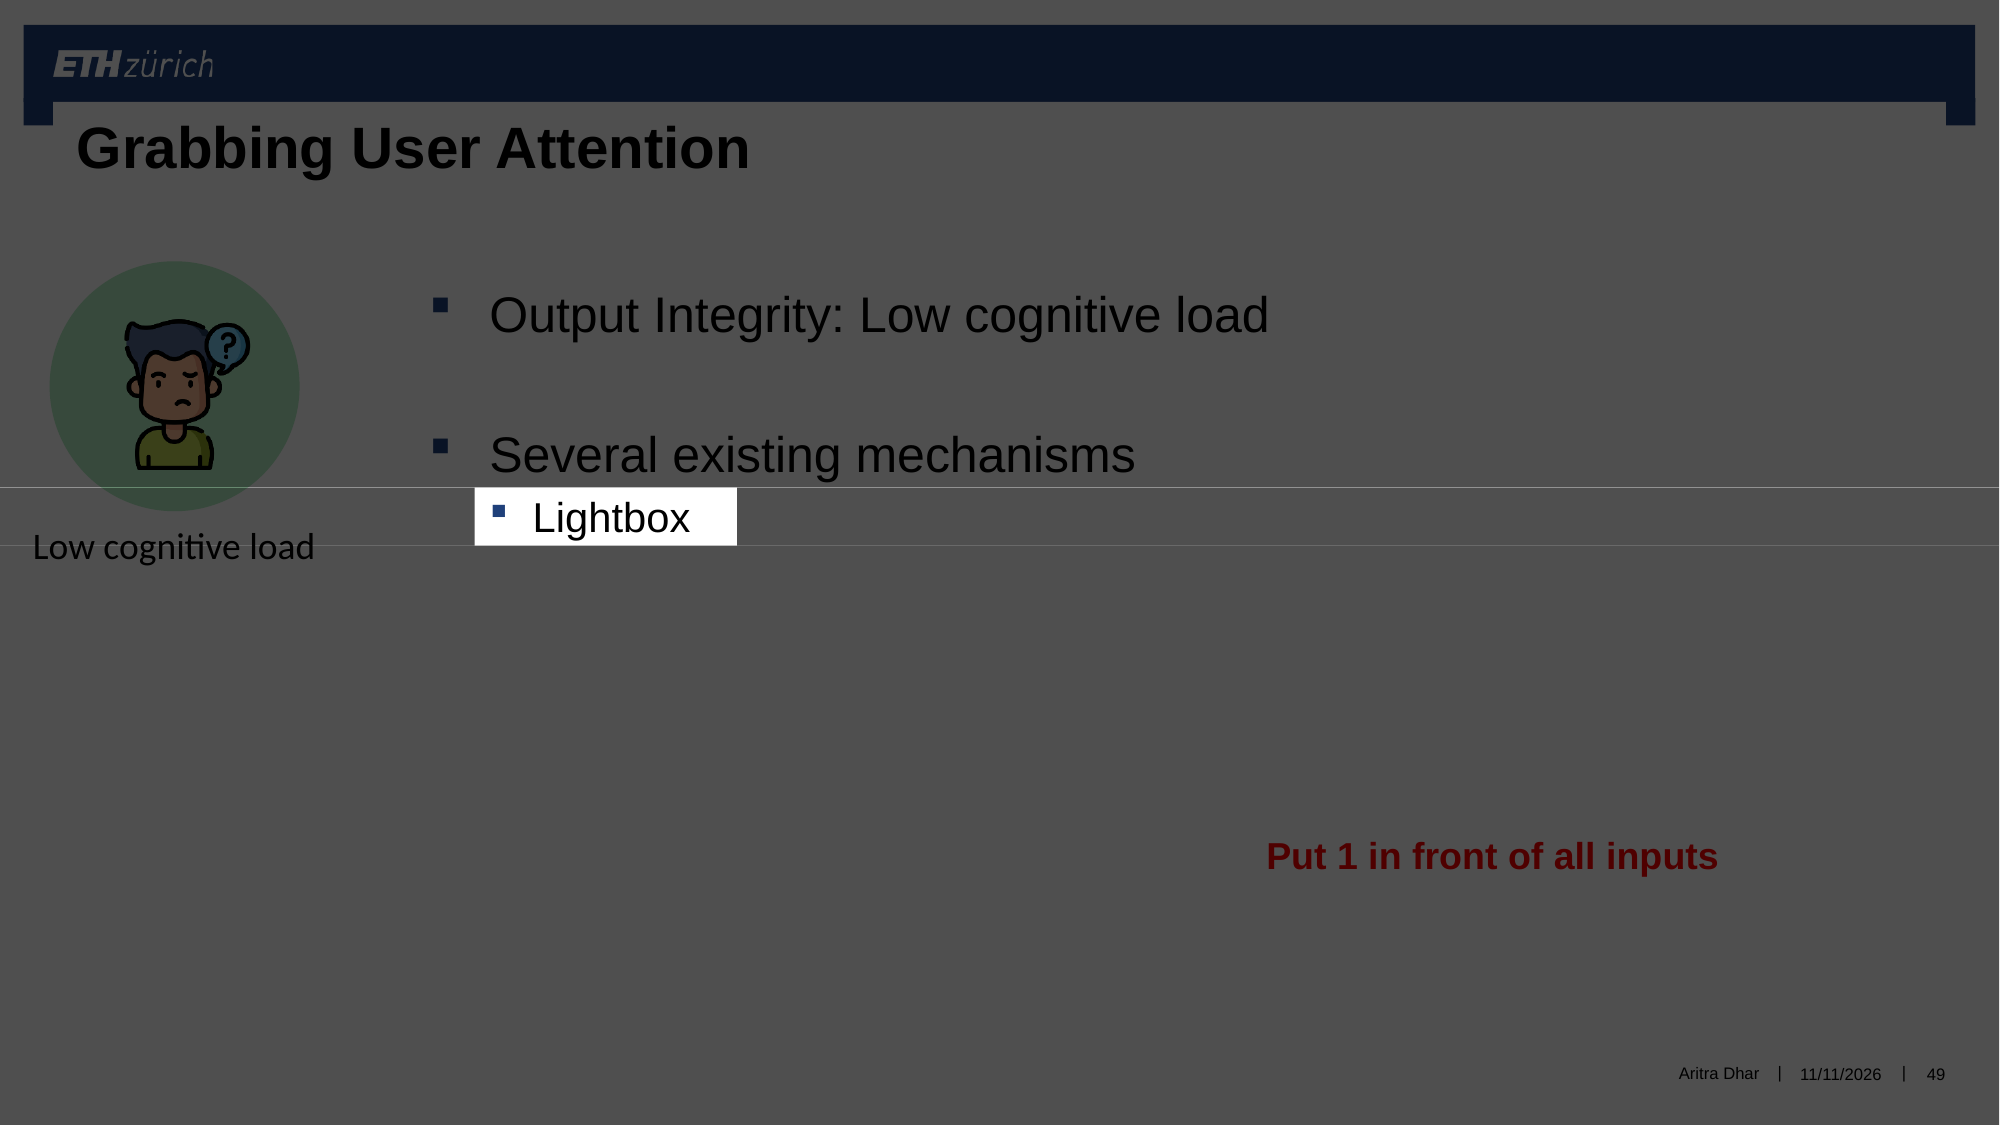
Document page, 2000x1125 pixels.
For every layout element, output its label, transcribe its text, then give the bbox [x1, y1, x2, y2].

text_box [735, 485, 2000, 548]
text_box [0, 544, 2000, 1125]
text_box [49, 260, 300, 512]
text_box [0, 485, 477, 548]
text_box [0, 0, 2000, 490]
list Output Integrity: Low cognitive load Several existing mechanisms Lightbox [477, 490, 735, 544]
